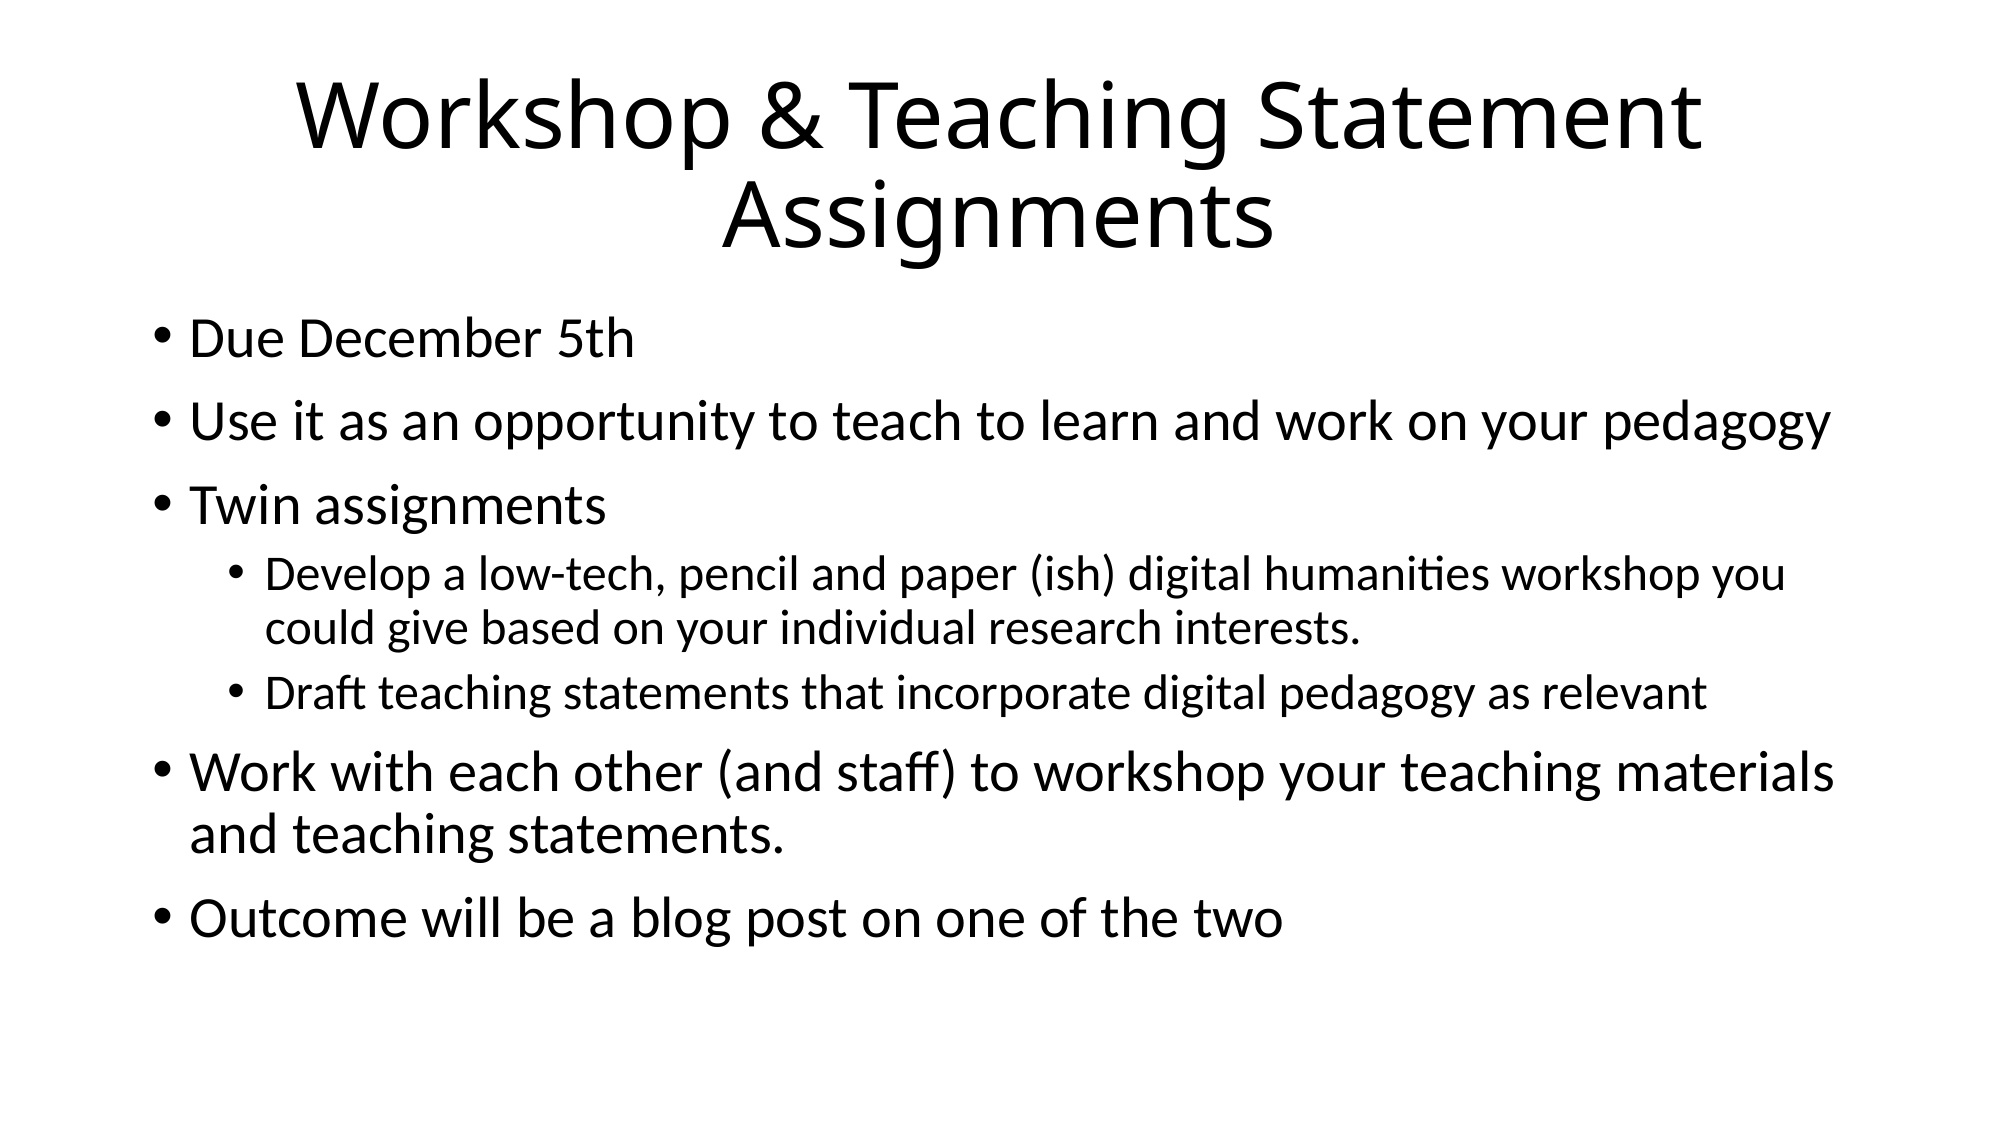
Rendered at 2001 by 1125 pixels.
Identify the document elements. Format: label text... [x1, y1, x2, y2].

title Workshop & Teaching Statement Assignments [137, 59, 1863, 278]
list Due December 5th Use it as an opportunity to teach to learn and work on your pedagogy Twin assignments Develop a low-tech, pencil and paper (ish) digital humanities workshop you could give based on your individual research interests. Draft teaching statements that incorporate digital pedagogy as relevant Work with each other (and staff) to workshop your teaching materials and teaching statements. Outcome will be a blog post on one of the two [137, 299, 1863, 1014]
